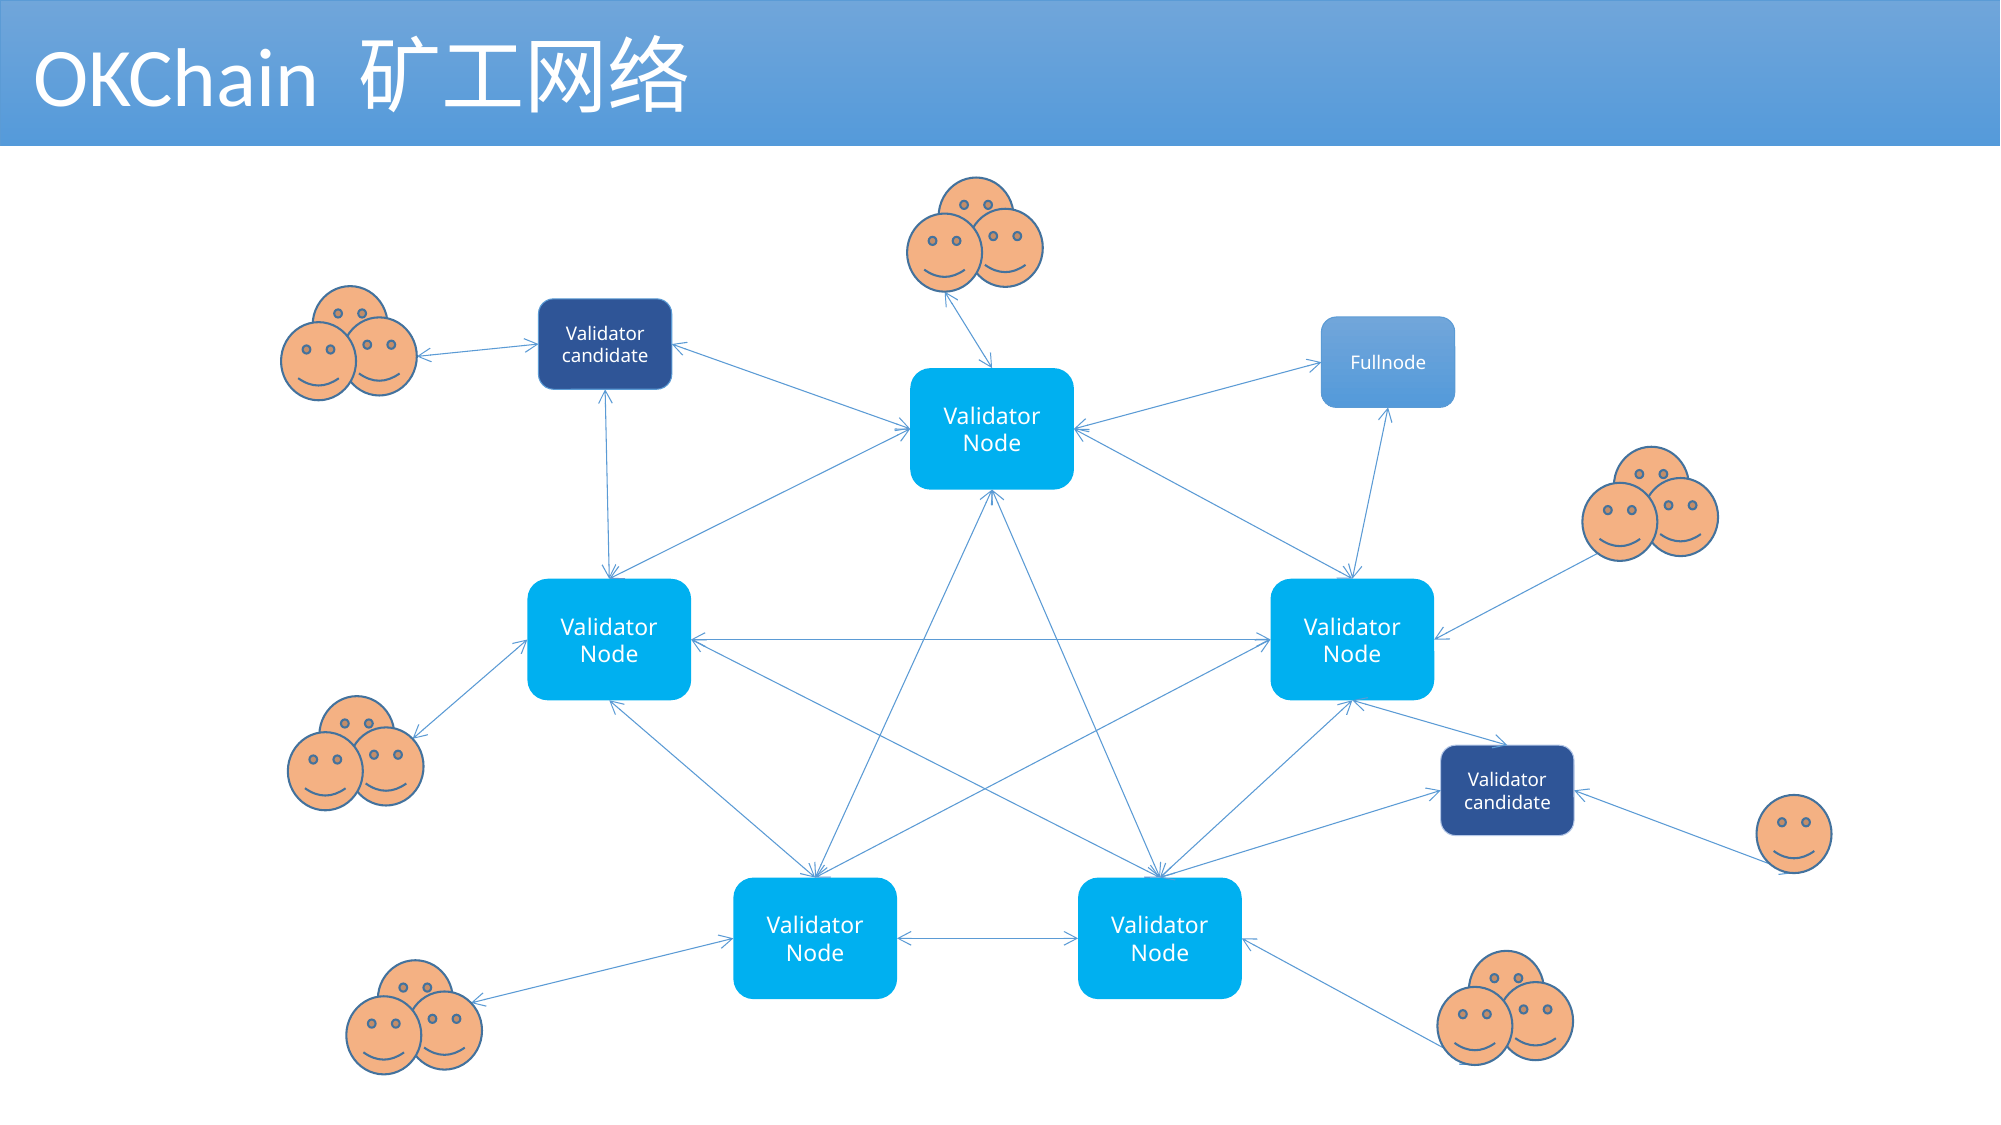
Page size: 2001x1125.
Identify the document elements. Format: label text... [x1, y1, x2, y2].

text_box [417, 344, 539, 357]
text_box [609, 700, 691, 878]
text_box Validator Node [911, 367, 1073, 489]
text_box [1271, 700, 1353, 790]
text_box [1352, 407, 1389, 579]
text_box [907, 177, 1043, 292]
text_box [944, 292, 993, 369]
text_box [1582, 446, 1719, 561]
text_box [1755, 793, 1833, 875]
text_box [1352, 700, 1508, 746]
text_box Fullnode [1320, 316, 1456, 408]
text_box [1159, 790, 1441, 878]
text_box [1437, 950, 1574, 1065]
text_box Validator Node [528, 645, 691, 702]
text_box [671, 344, 911, 429]
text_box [471, 938, 734, 1003]
text_box Validator candidate [1440, 744, 1575, 837]
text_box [605, 389, 610, 579]
text_box Validator Node [1077, 878, 1243, 1001]
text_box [991, 489, 1160, 639]
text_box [1160, 639, 1271, 790]
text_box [1574, 790, 1757, 834]
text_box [610, 428, 911, 579]
text_box OKChain 矿工网络 [0, 0, 2000, 146]
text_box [1434, 549, 1594, 640]
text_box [1073, 362, 1322, 429]
text_box Validator Node [1269, 577, 1436, 700]
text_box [691, 639, 1160, 878]
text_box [815, 489, 991, 639]
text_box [1241, 938, 1438, 1026]
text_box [1073, 428, 1352, 579]
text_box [287, 696, 424, 811]
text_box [281, 286, 417, 401]
text_box [28, 142, 718, 645]
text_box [346, 960, 482, 1075]
text_box Validator Node [732, 878, 899, 1001]
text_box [412, 639, 528, 739]
